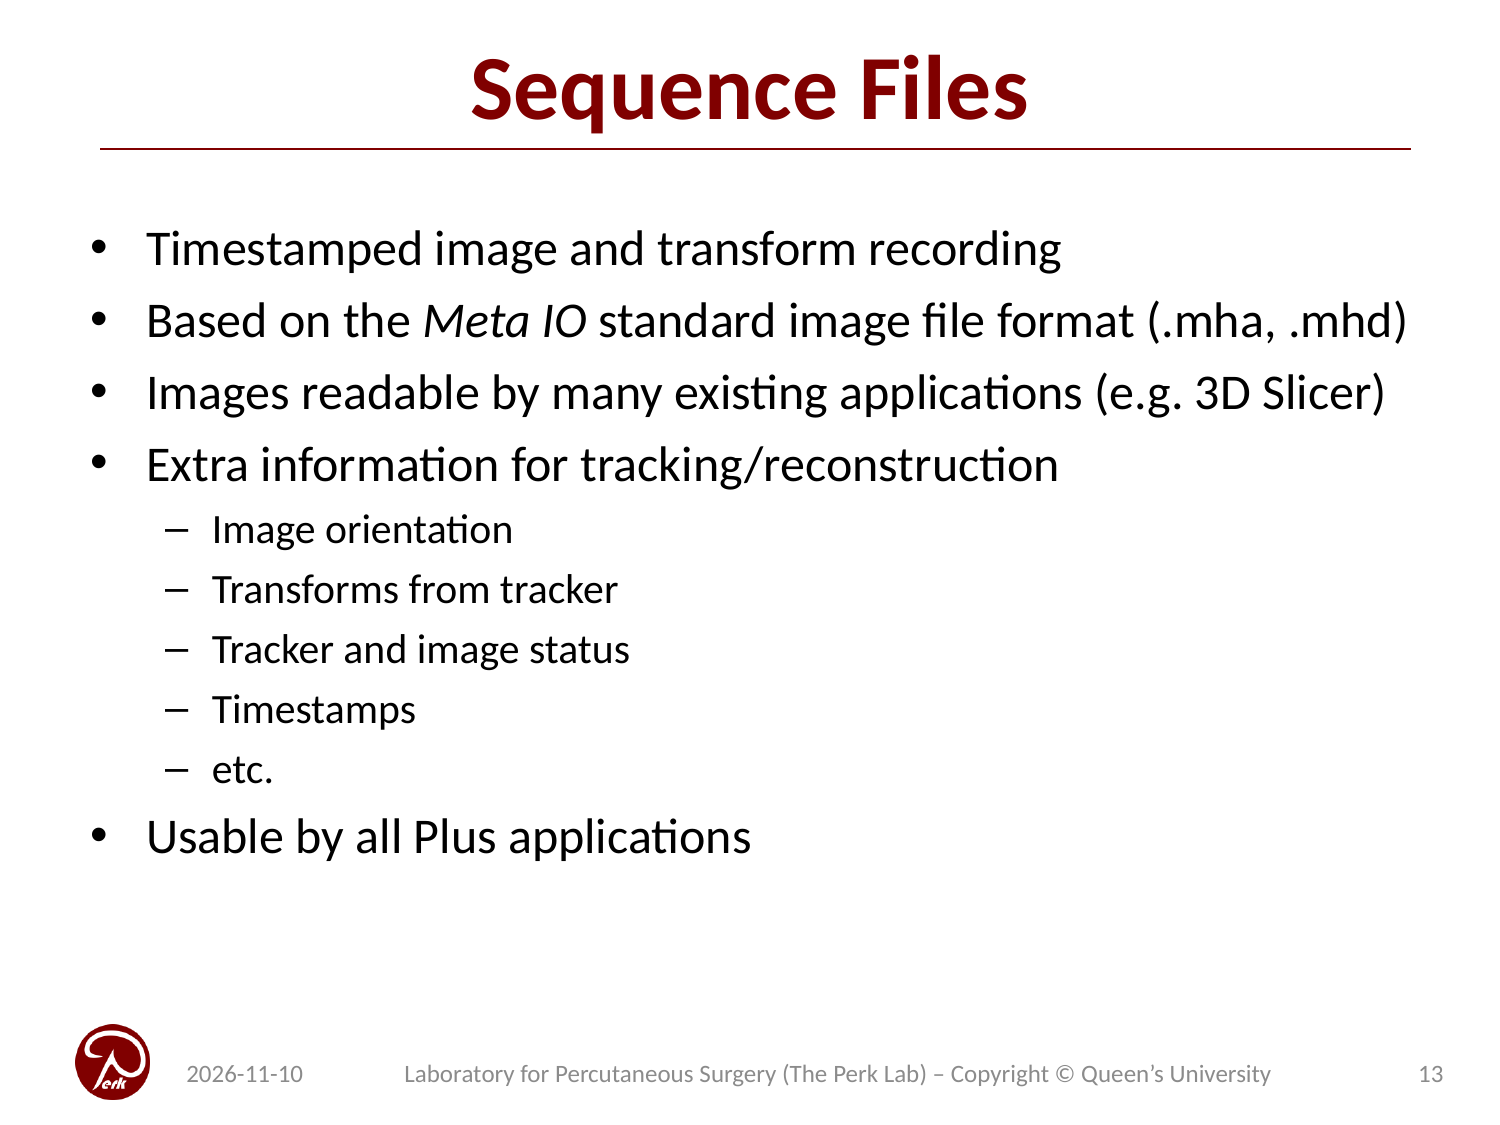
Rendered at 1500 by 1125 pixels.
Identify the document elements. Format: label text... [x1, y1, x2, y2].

footer Laboratory for Percutaneous Surgery (The Perk Lab) – Copyright © Queen’s University [348, 1042, 1329, 1103]
list Timestamped image and transform recording Based on the Meta IO standard image file format (.mha, .mhd) Images readable by many existing applications (e.g. 3D Slicer) Extra information for tracking/reconstruction Image orientation Transforms from tracker Tracker and image status Timestamps etc. Usable by all Plus applications [75, 196, 1425, 939]
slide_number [171, 1042, 325, 1103]
title Sequence Files [75, 7, 1425, 159]
picture [75, 1024, 150, 1100]
slide_number 13 [1352, 1042, 1459, 1103]
